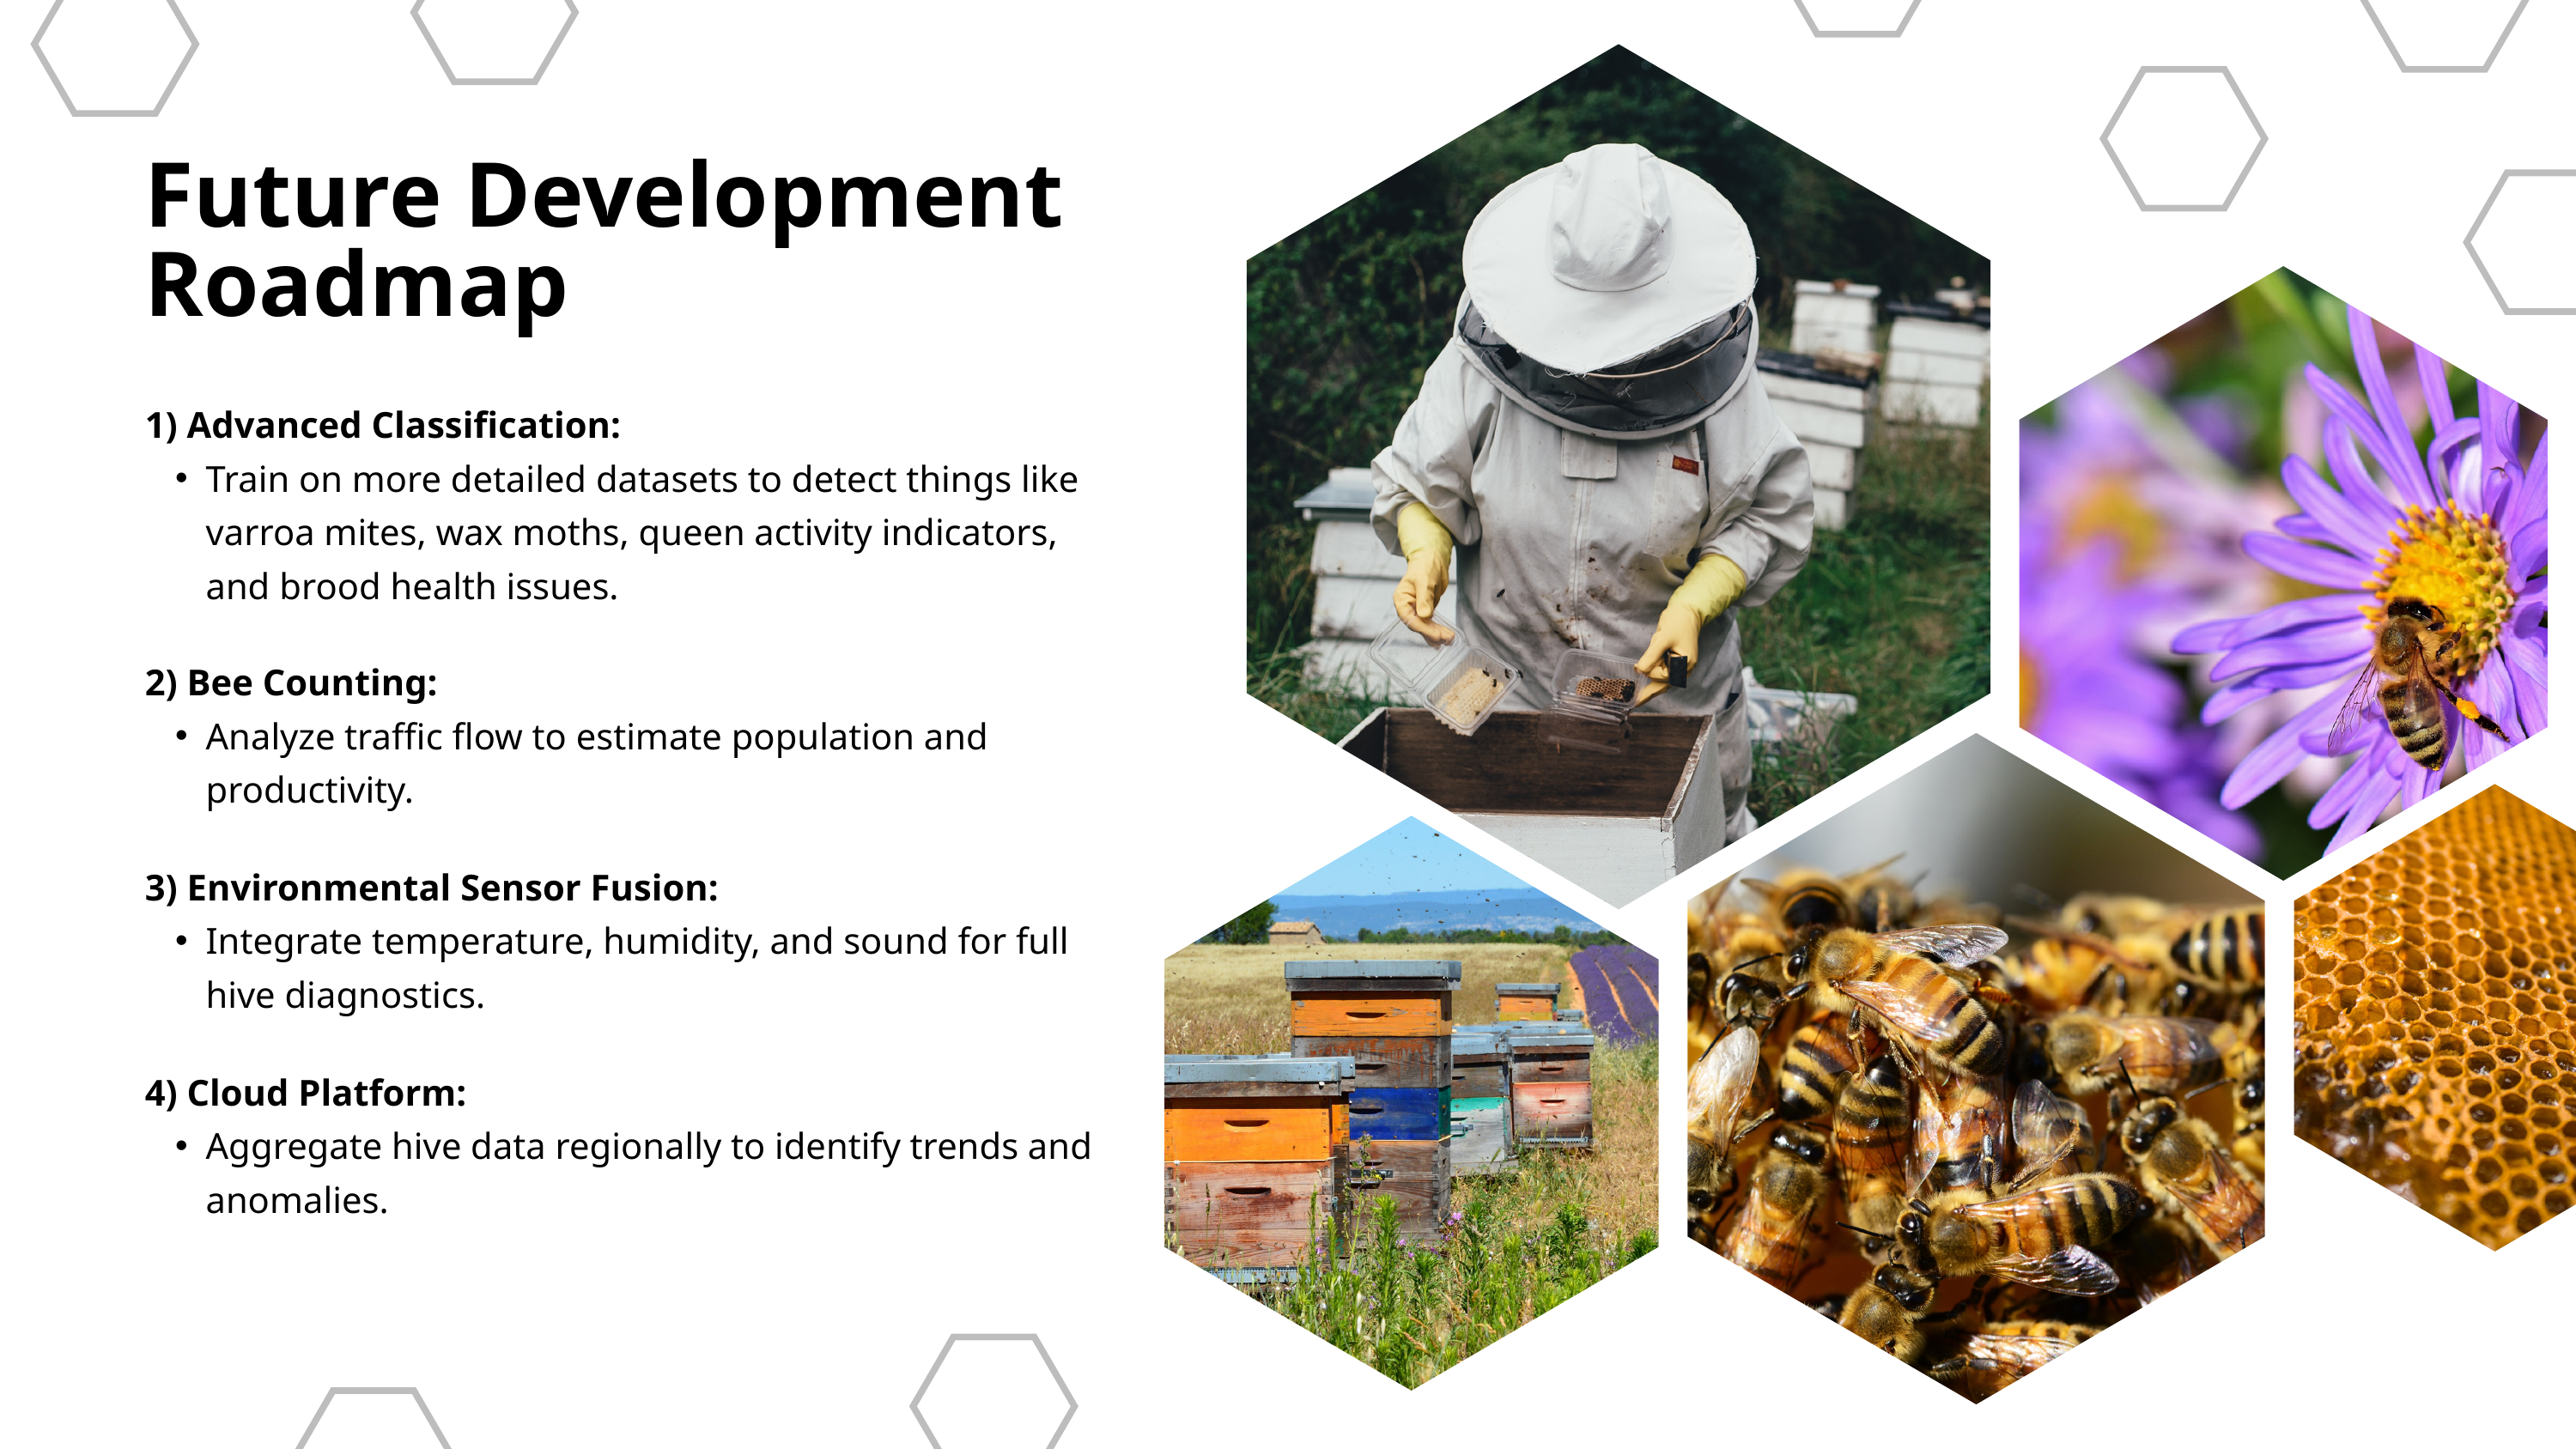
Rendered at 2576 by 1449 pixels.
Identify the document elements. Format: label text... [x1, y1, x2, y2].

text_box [1777, 0, 1939, 35]
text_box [292, 1390, 455, 1449]
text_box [2363, 0, 2526, 70]
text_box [2019, 265, 2549, 882]
text_box 3) Environmental Sensor Fusion: Integrate temperature, humidity, and sound for full hive diagnostics. [144, 853, 1121, 1059]
text_box 4) Cloud Platform: Aggregate hive data regionally to identify trends and anomalies. [144, 1059, 1121, 1274]
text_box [413, 0, 576, 82]
text_box 2) Bee Counting: Analyze traffic flow to estimate population and productivity. [144, 649, 1121, 853]
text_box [1246, 44, 1991, 910]
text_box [1687, 732, 2265, 1405]
text_box 1) Advanced Classification: Train on more detailed datasets to detect things like varroa mites, wax moths, queen activity indicators, and brood health issues. [144, 391, 1121, 649]
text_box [33, 0, 197, 114]
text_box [1163, 815, 1659, 1391]
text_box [2293, 784, 2576, 1252]
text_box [2103, 69, 2265, 209]
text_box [913, 1337, 1075, 1449]
text_box Future Development Roadmap [144, 155, 1121, 335]
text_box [2466, 173, 2576, 312]
